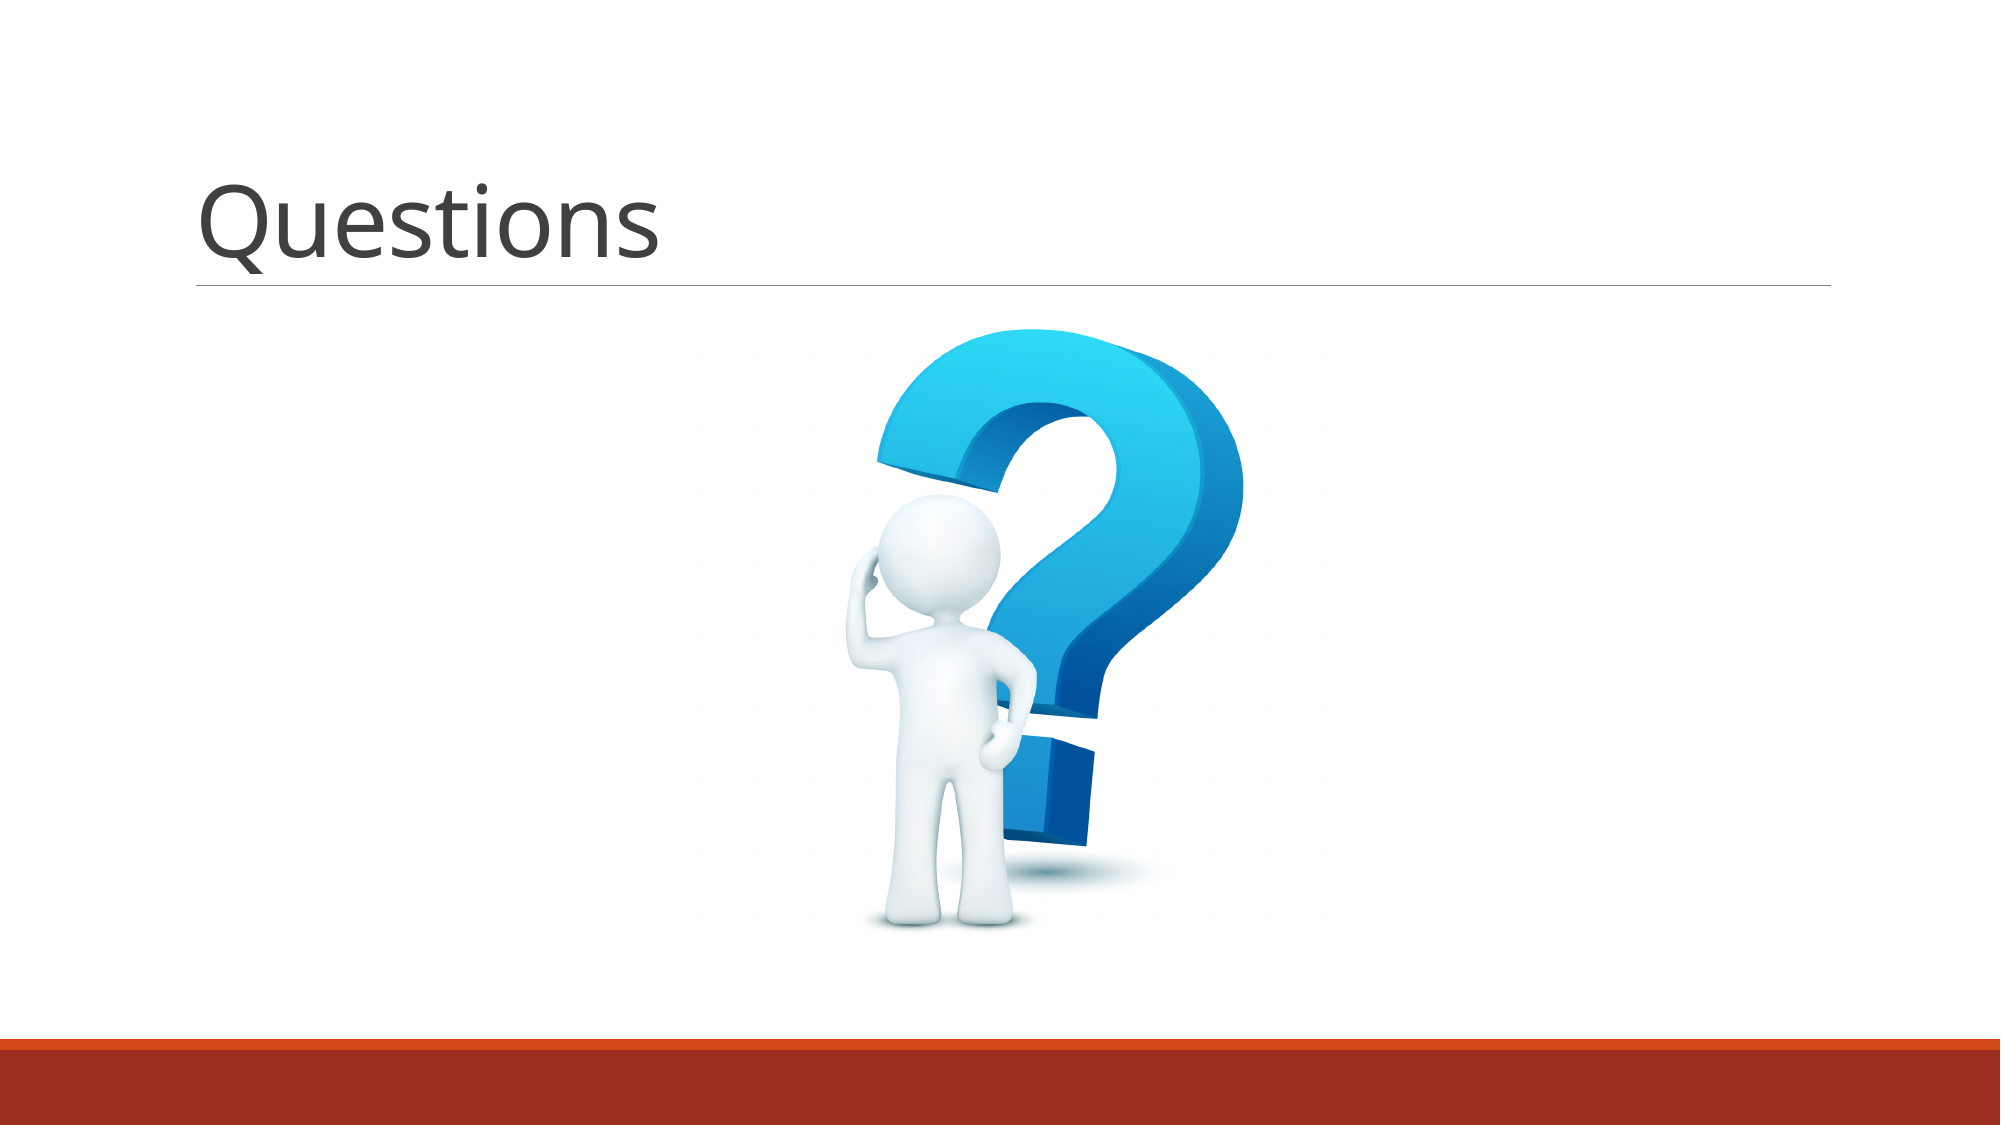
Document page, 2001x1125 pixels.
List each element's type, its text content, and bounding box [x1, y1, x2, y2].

title Questions [180, 47, 1830, 285]
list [674, 302, 1336, 964]
